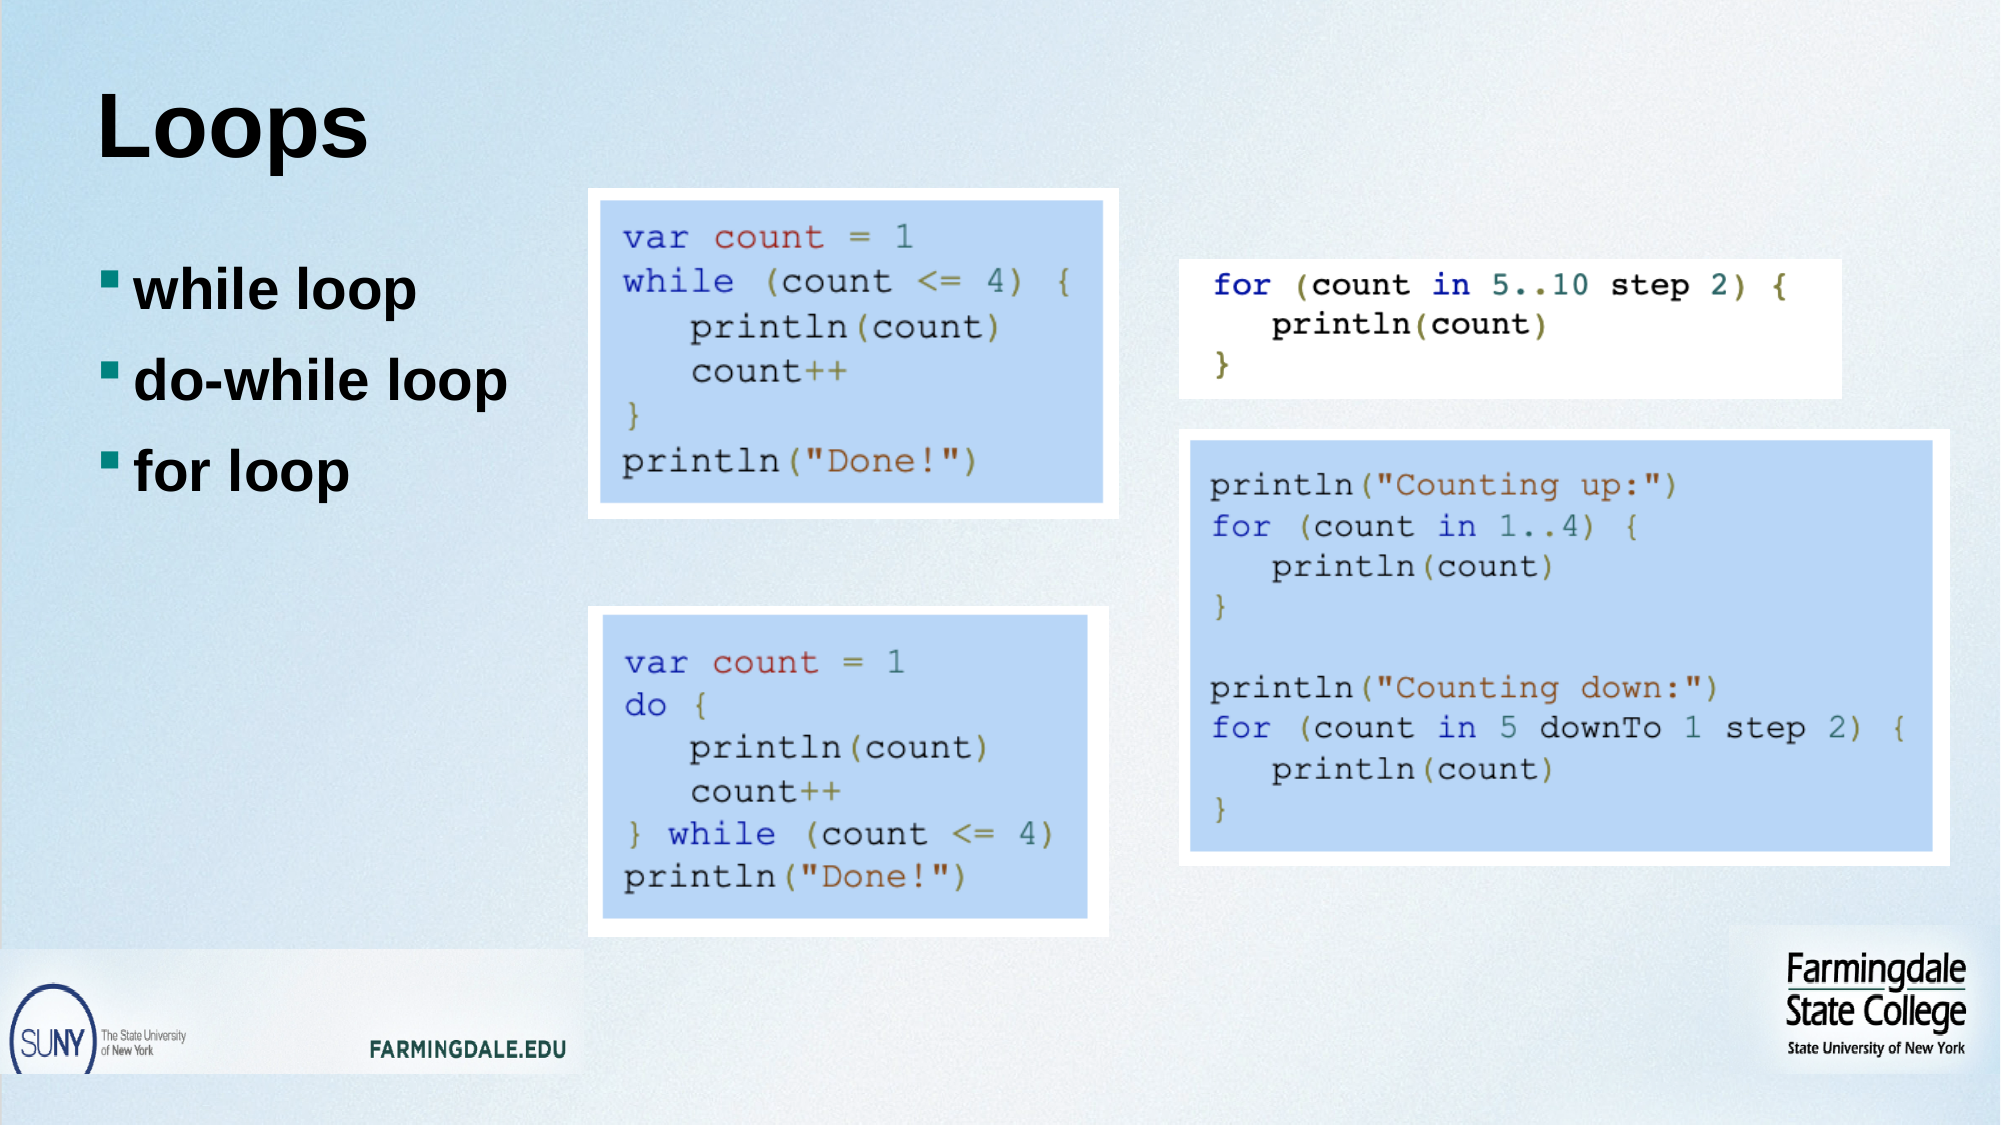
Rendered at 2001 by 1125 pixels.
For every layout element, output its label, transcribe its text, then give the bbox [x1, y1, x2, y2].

list while loop do-while loop for loop [81, 243, 1918, 881]
picture [0, 0, 2001, 1125]
title Loops [81, 19, 1918, 237]
